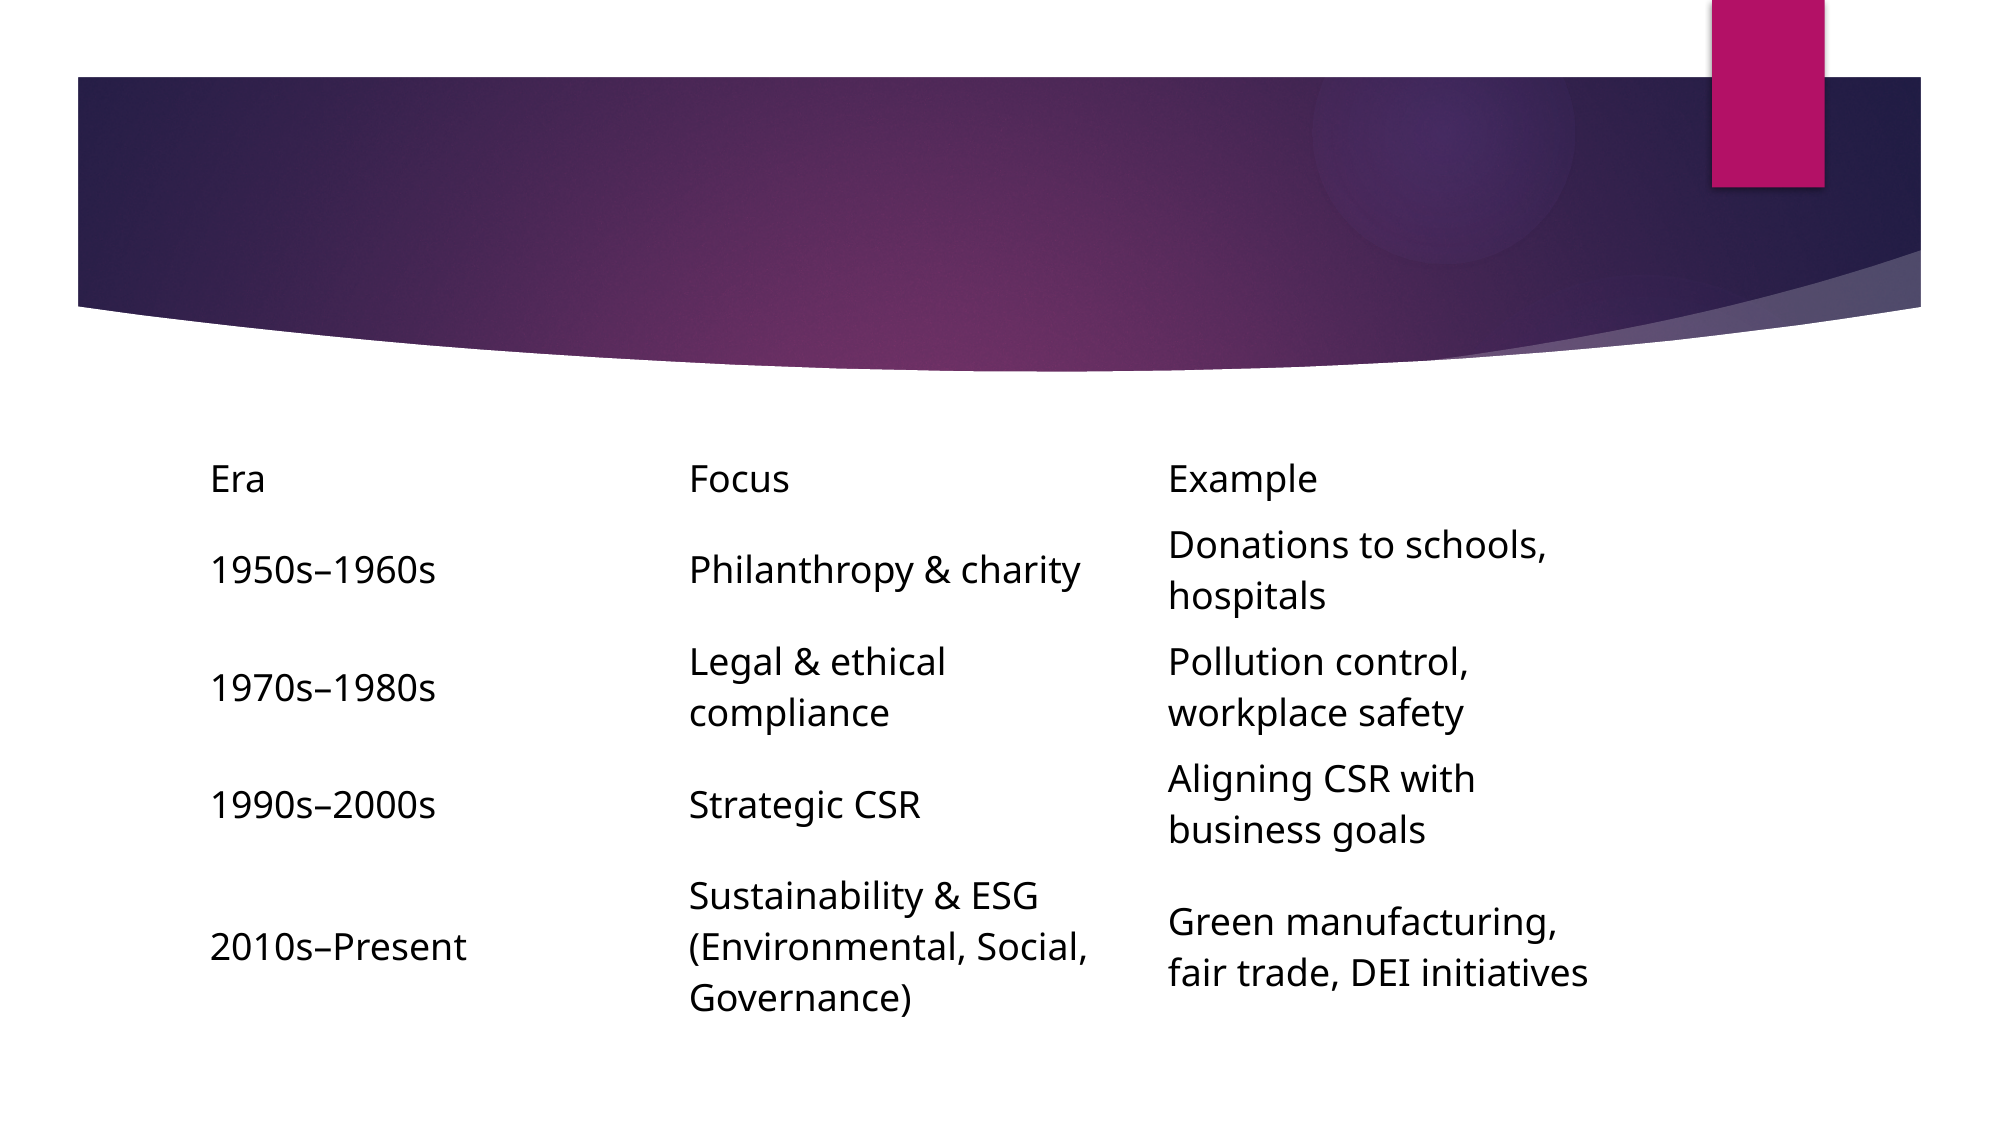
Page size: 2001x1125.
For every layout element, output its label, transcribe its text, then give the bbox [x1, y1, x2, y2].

table_cell Strategic CSR [674, 745, 1153, 862]
table_cell Donations to schools, hospitals [1153, 511, 1632, 628]
table_cell 1990s–2000s [195, 745, 674, 862]
table_header Example [1153, 445, 1632, 511]
table_cell Pollution control, workplace safety [1153, 628, 1632, 745]
table_header Era [195, 445, 674, 511]
table_header Focus [674, 445, 1153, 511]
table_cell Sustainability & ESG (Environmental, Social, Governance) [674, 862, 1153, 1030]
table_cell Philanthropy & charity [674, 511, 1153, 628]
table_cell 2010s–Present [195, 862, 674, 1030]
table_cell 1970s–1980s [195, 628, 674, 745]
table_cell Aligning CSR with business goals [1153, 745, 1632, 862]
table_cell Legal & ethical compliance [674, 628, 1153, 745]
table_cell 1950s–1960s [195, 511, 674, 628]
table_cell Green manufacturing, fair trade, DEI initiatives [1153, 862, 1632, 1030]
